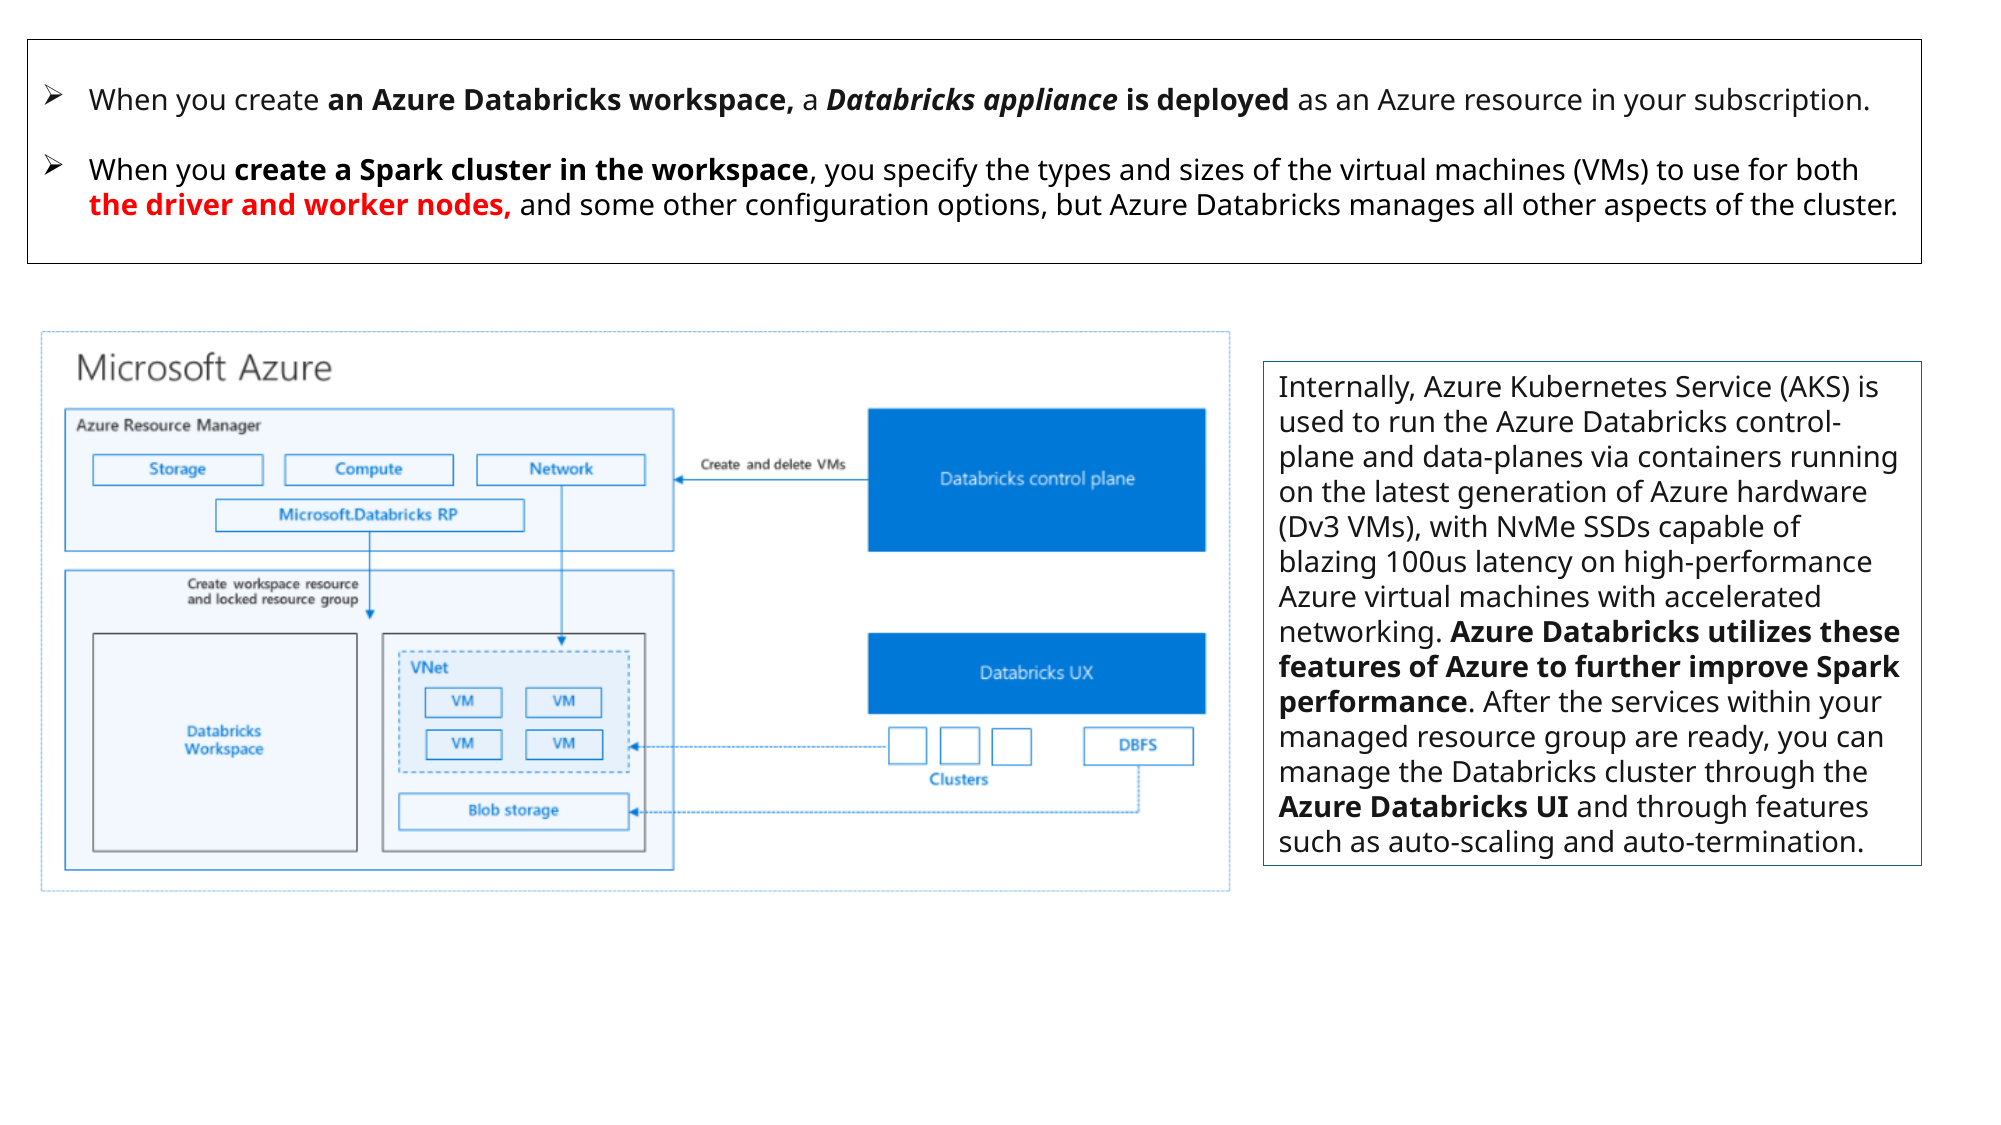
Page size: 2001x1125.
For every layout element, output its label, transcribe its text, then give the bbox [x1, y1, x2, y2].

text_box When you create an Azure Databricks workspace, a Databricks appliance is deployed as an Azure resource in your subscription. When you create a Spark cluster in the workspace, you specify the types and sizes of the virtual machines (VMs) to use for both the driver and worker nodes, and some other configuration options, but Azure Databricks manages all other aspects of the cluster. [27, 39, 1922, 264]
picture [26, 330, 1265, 903]
text_box Internally, Azure Kubernetes Service (AKS) is used to run the Azure Databricks control-plane and data-planes via containers running on the latest generation of Azure hardware (Dv3 VMs), with NvMe SSDs capable of blazing 100us latency on high-performance Azure virtual machines with accelerated networking. Azure Databricks utilizes these features of Azure to further improve Spark performance. After the services within your managed resource group are ready, you can manage the Databricks cluster through the Azure Databricks UI and through features such as auto-scaling and auto-termination. [1265, 361, 1922, 866]
